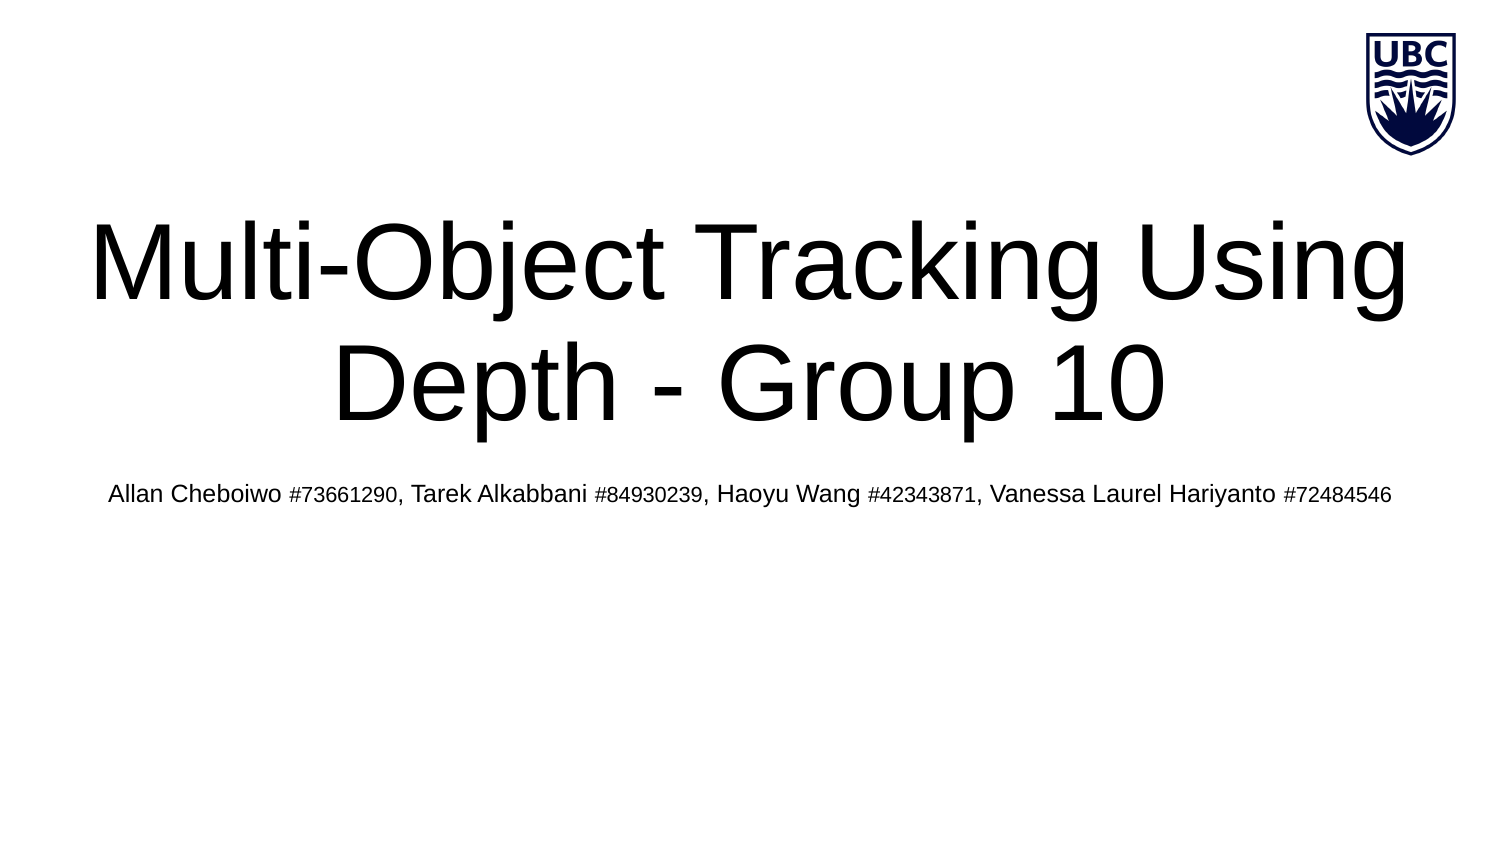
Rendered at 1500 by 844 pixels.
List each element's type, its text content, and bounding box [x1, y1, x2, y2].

picture [1321, 0, 1500, 179]
subtitle Allan Cheboiwo #73661290, Tarek Alkabbani #84930239, Haoyu Wang #42343871, Vanessa Laurel Hariyanto #72484546 [51, 464, 1449, 595]
title Multi-Object Tracking Using Depth - Group 10 [51, 122, 1449, 459]
